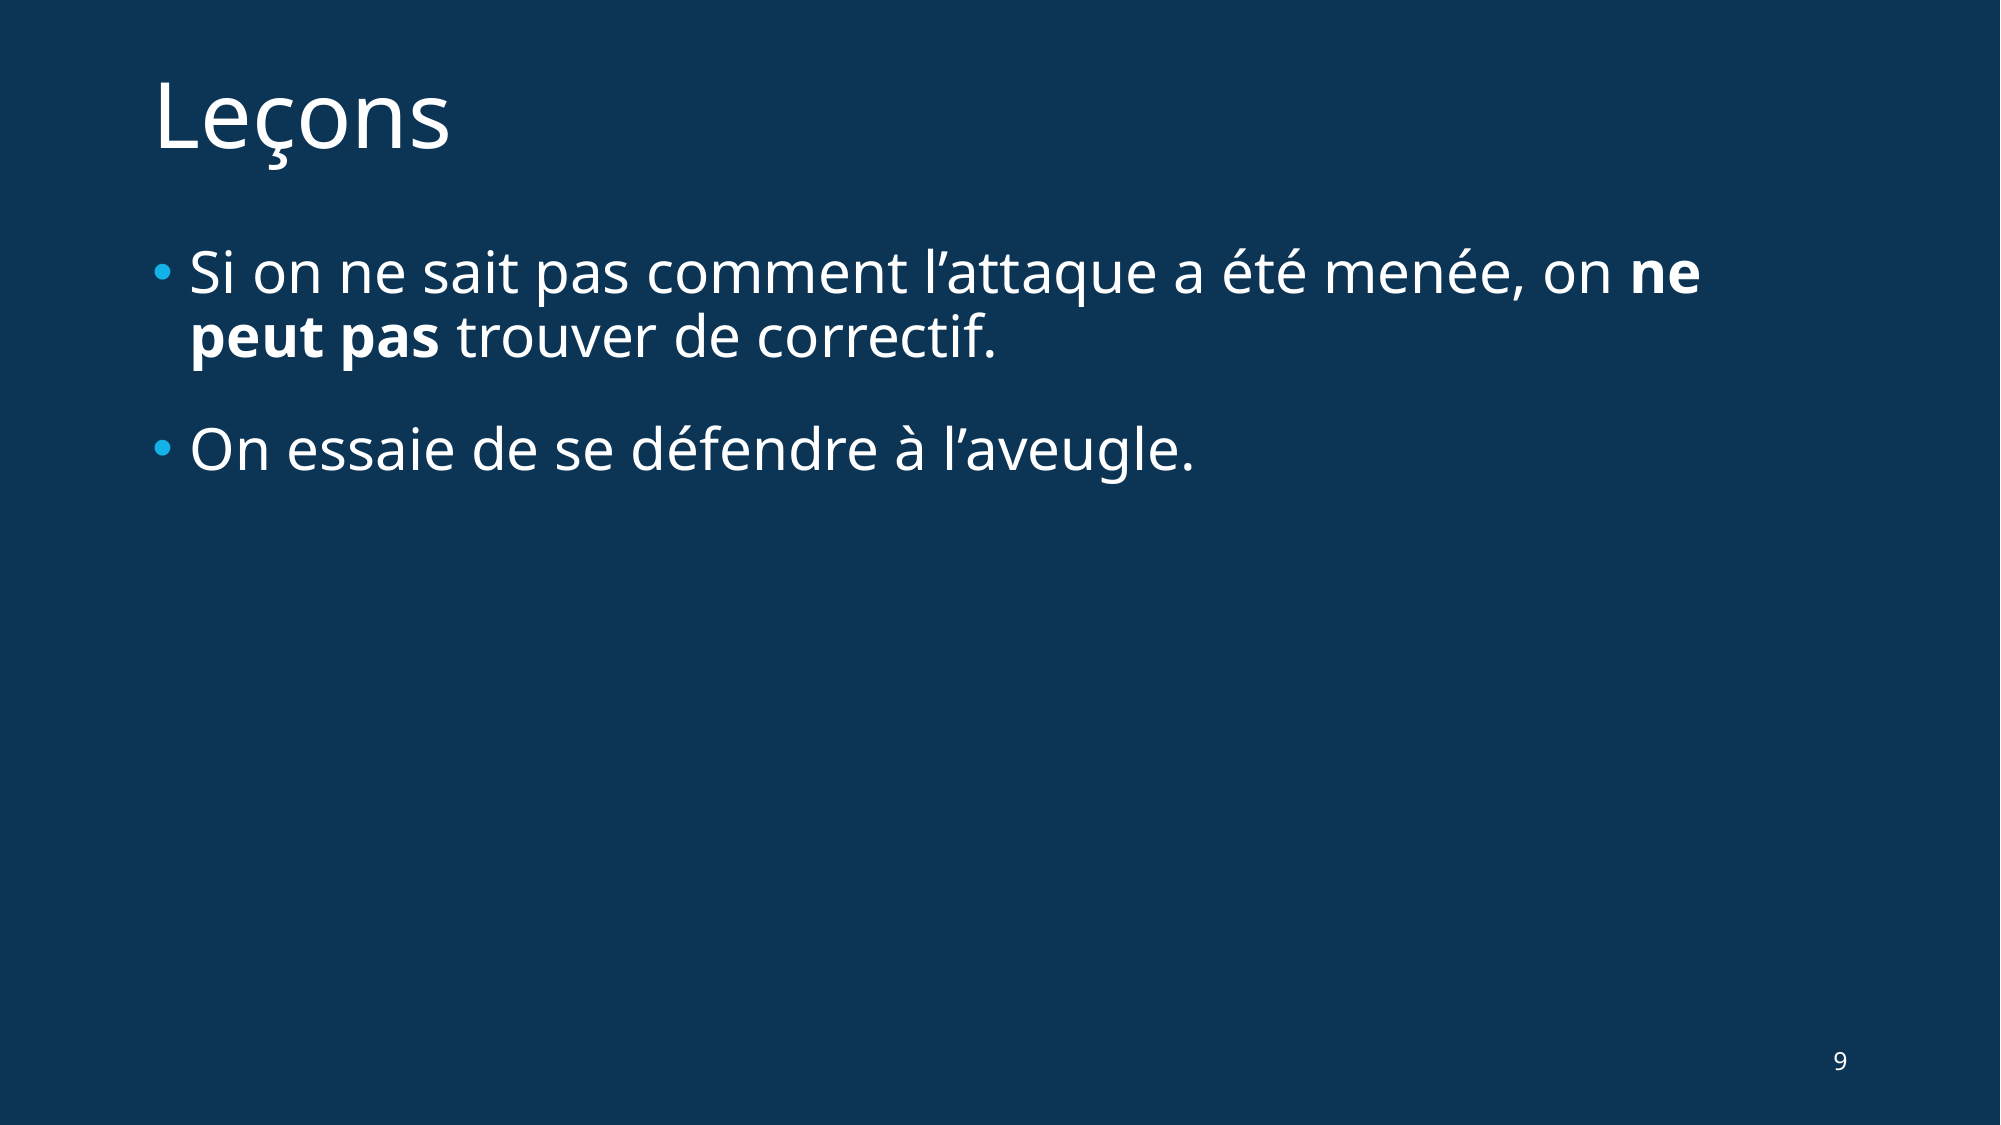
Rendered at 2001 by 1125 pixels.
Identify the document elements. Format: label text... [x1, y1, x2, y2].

title Leçons [137, 59, 1863, 178]
slide_number 9 [1412, 1032, 1863, 1093]
list Si on ne sait pas comment l’attaque a été menée, on ne peut pas trouver de correctif. On essaie de se défendre à l’aveugle. [137, 236, 1863, 1004]
